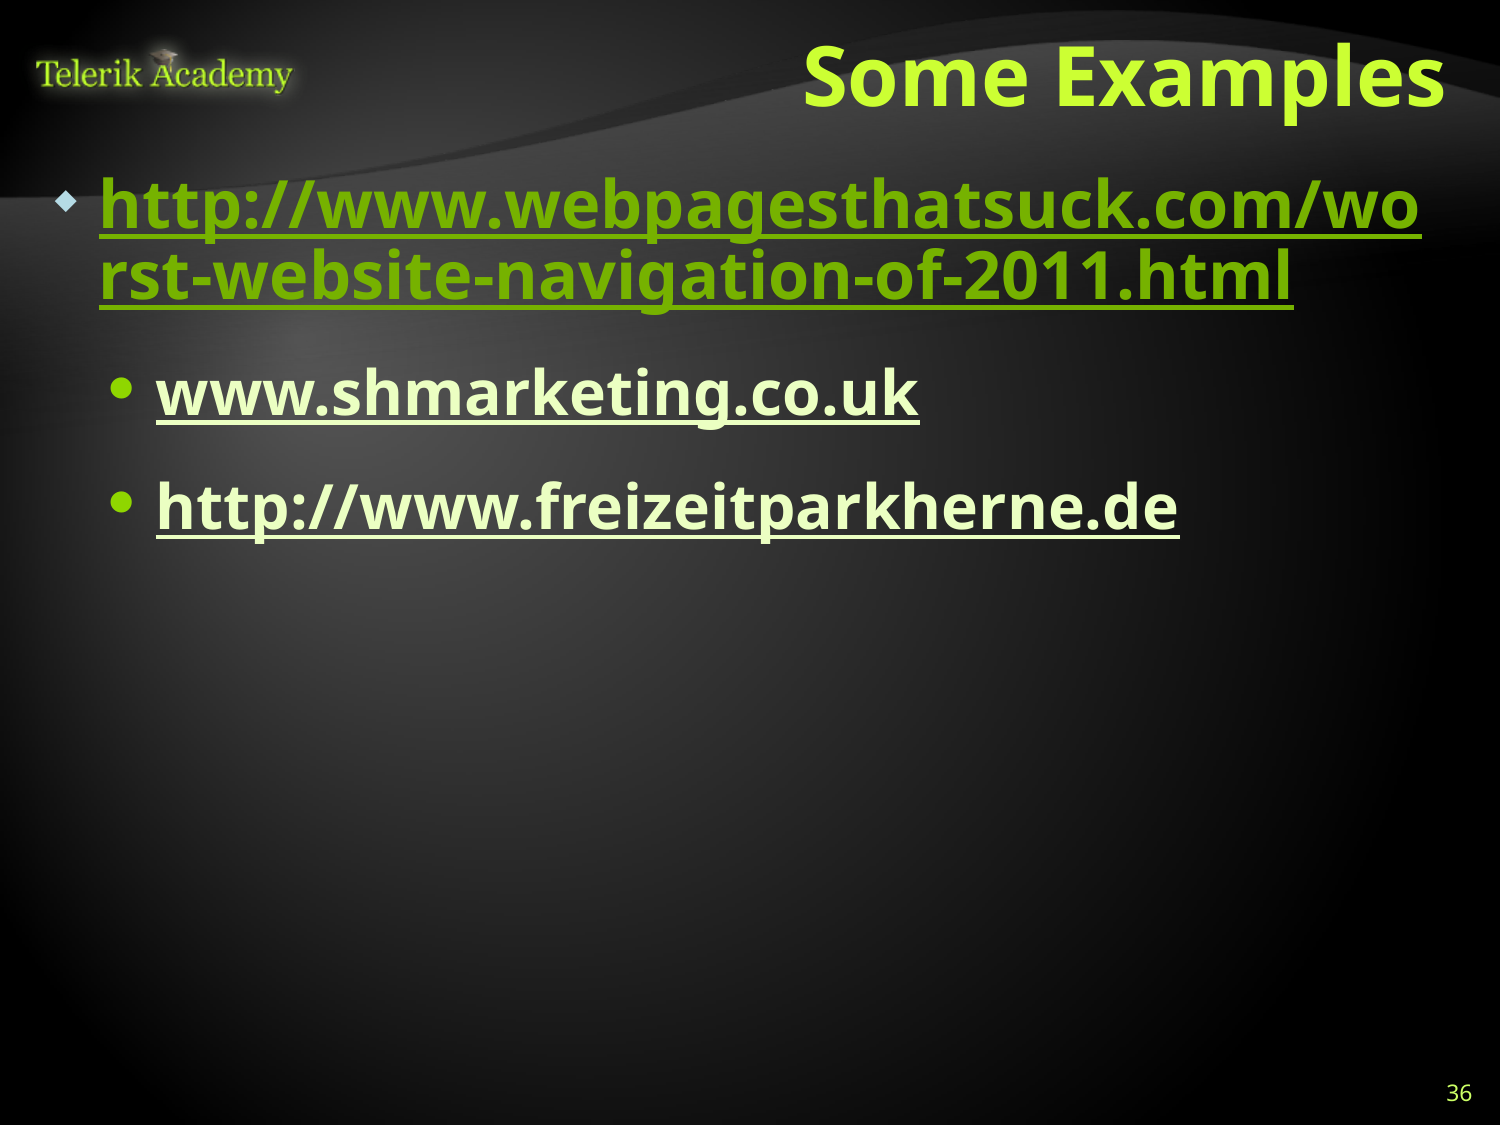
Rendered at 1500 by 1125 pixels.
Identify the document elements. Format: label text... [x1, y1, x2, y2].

slide_number 36 [1412, 1074, 1488, 1113]
picture [0, 0, 1500, 1125]
list http://www.webpagesthatsuck.com/worst-website-navigation-of-2011.html www.shmarketing.co.uk http://www.freizeitparkherne.de [37, 149, 1463, 1100]
title Some Examples [300, 12, 1463, 149]
